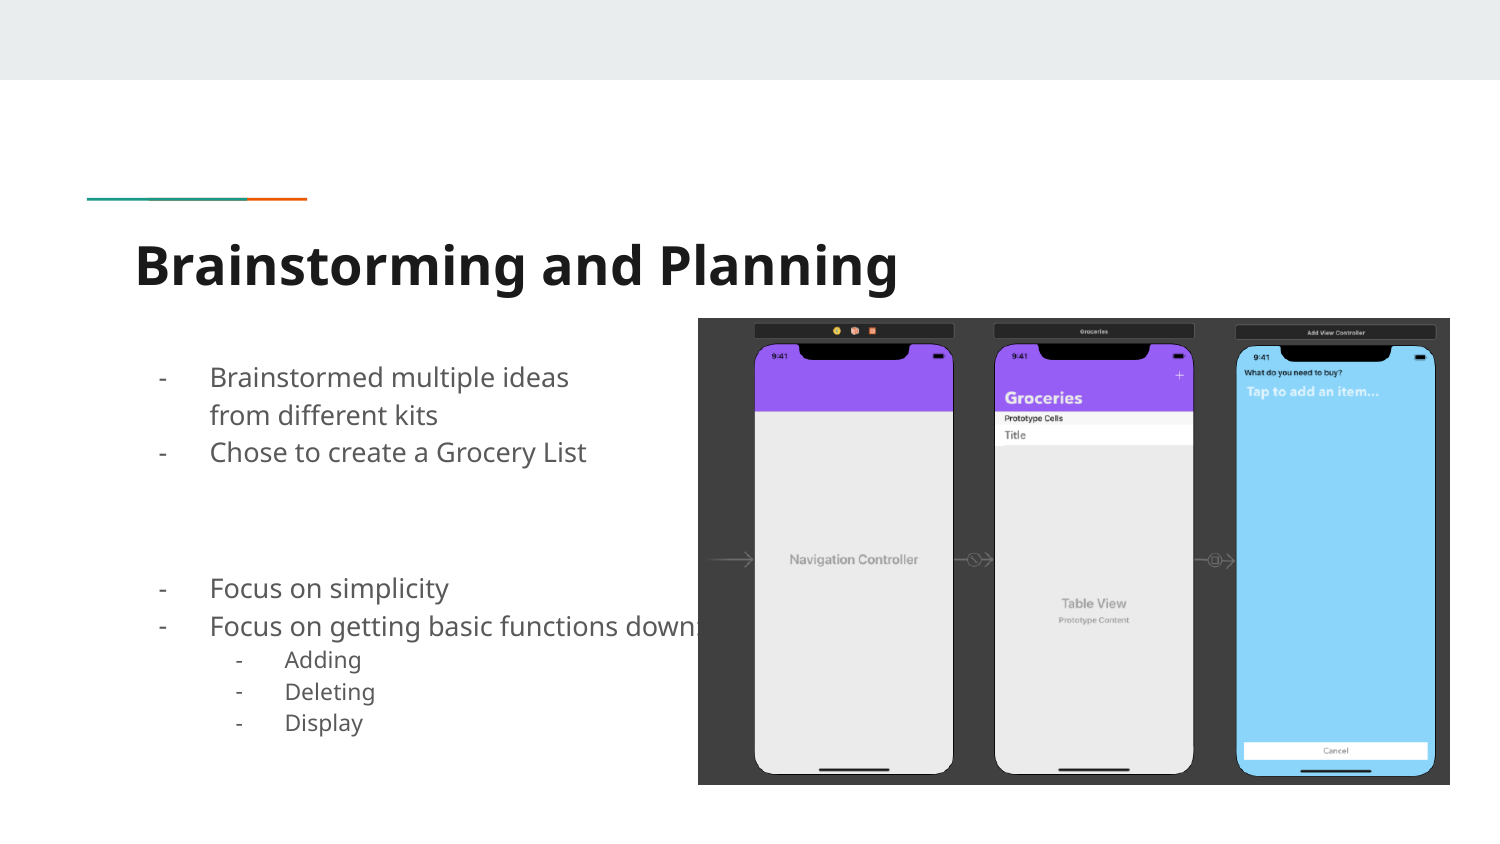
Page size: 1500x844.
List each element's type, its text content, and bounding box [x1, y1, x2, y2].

picture [698, 318, 1450, 785]
list Brainstormed multiple ideas from different kits Chose to create a Grocery List Focus on simplicity Focus on getting basic functions down: Adding Deleting Display [119, 341, 693, 712]
title Brainstorming and Planning [119, 216, 1381, 305]
